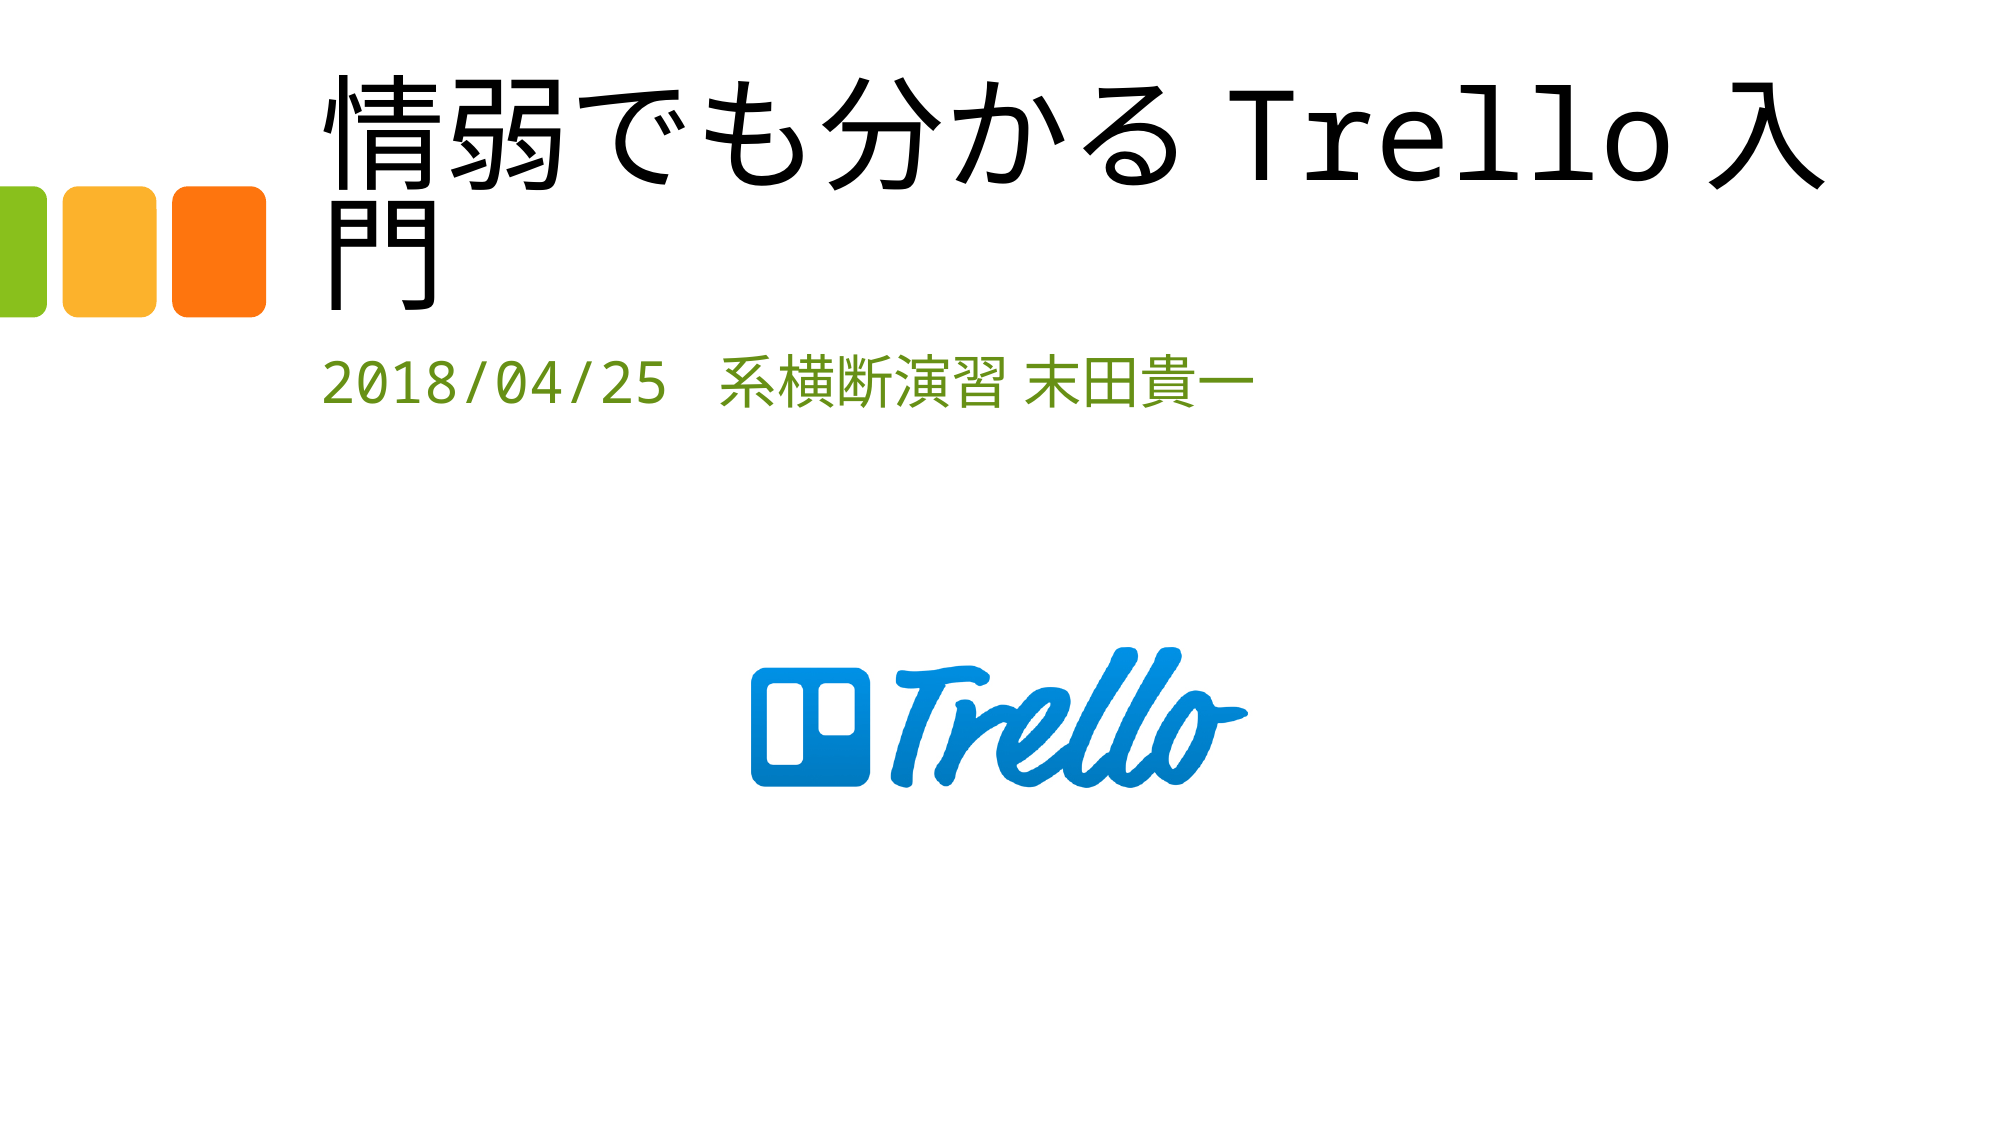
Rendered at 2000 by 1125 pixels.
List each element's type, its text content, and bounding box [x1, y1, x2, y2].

picture [743, 635, 1257, 799]
subtitle 2018/04/25 系横断演習 末田貴一 [299, 342, 1800, 489]
title 情弱でも分かるTrello入門 [299, 59, 1874, 335]
